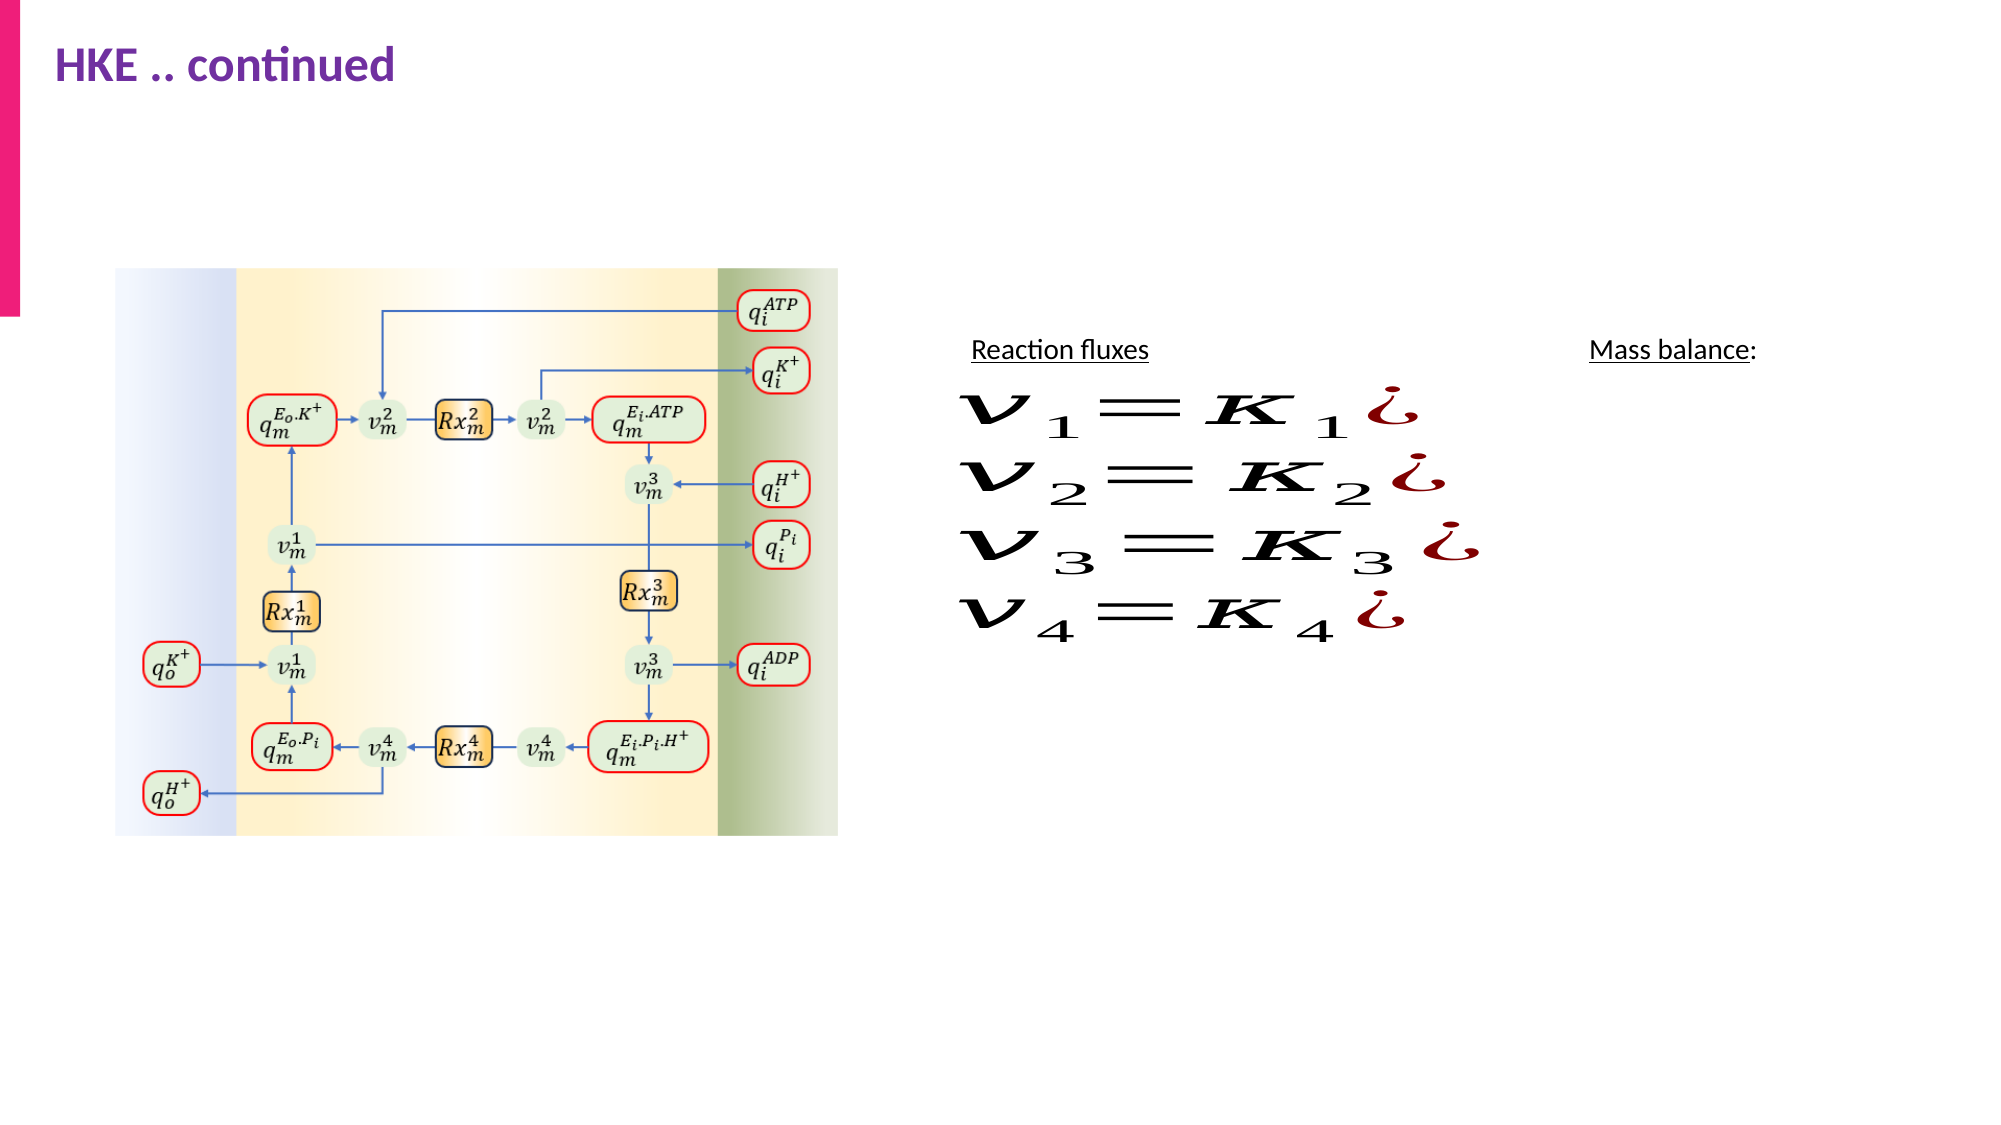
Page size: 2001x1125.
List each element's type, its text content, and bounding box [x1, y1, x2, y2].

text_box HKE .. continued [40, 24, 452, 99]
text_box [0, 0, 21, 318]
picture [109, 262, 840, 839]
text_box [954, 323, 1888, 935]
